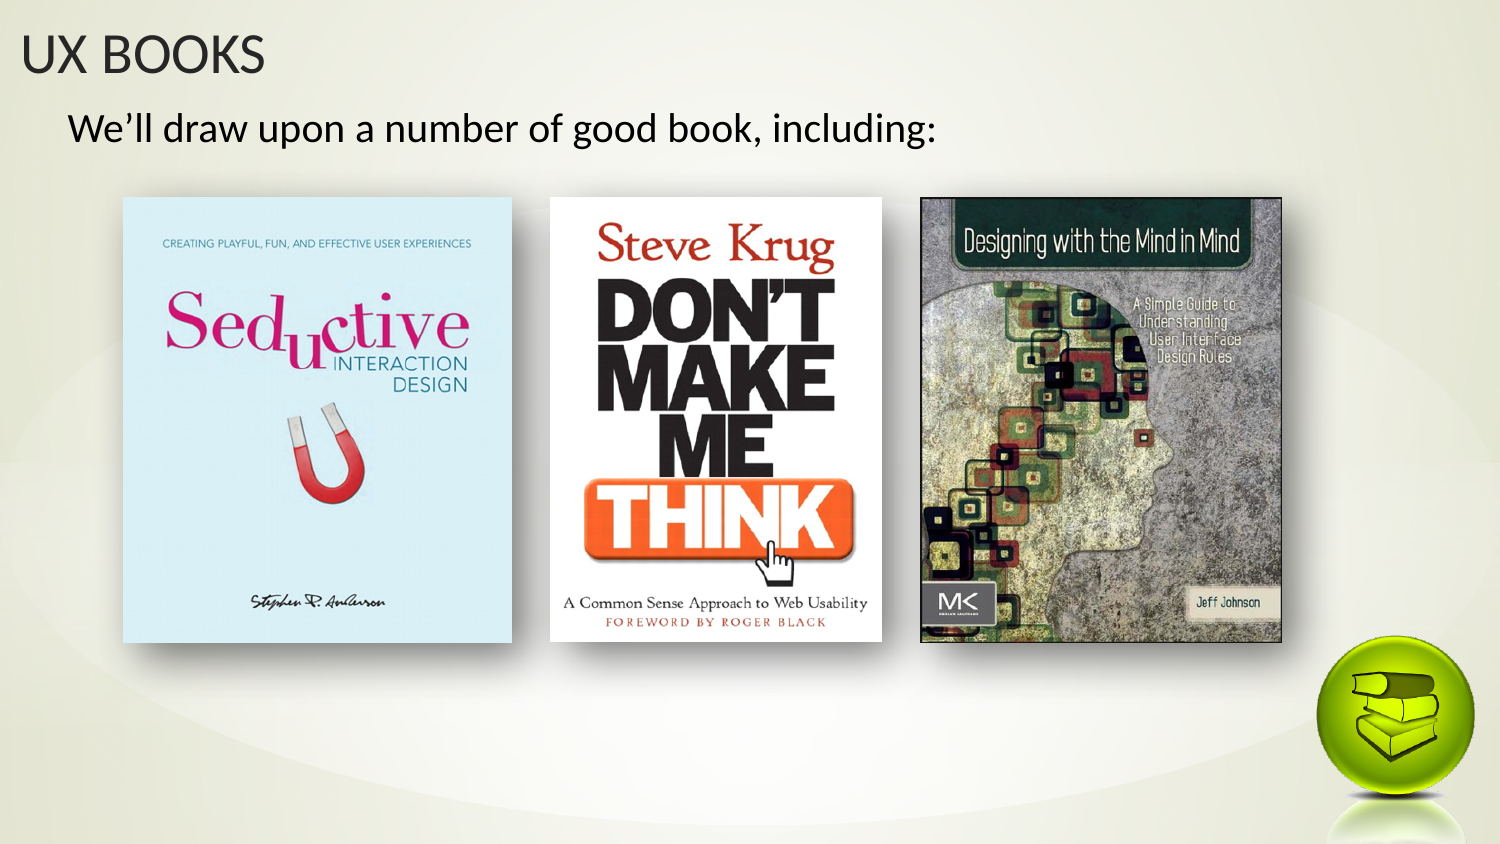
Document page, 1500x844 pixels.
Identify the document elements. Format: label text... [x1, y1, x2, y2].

text_box We’ll draw upon a number of good book, including: [53, 43, 1117, 159]
picture [550, 197, 882, 643]
picture [920, 197, 1282, 644]
picture [1316, 635, 1475, 844]
picture [122, 197, 512, 644]
